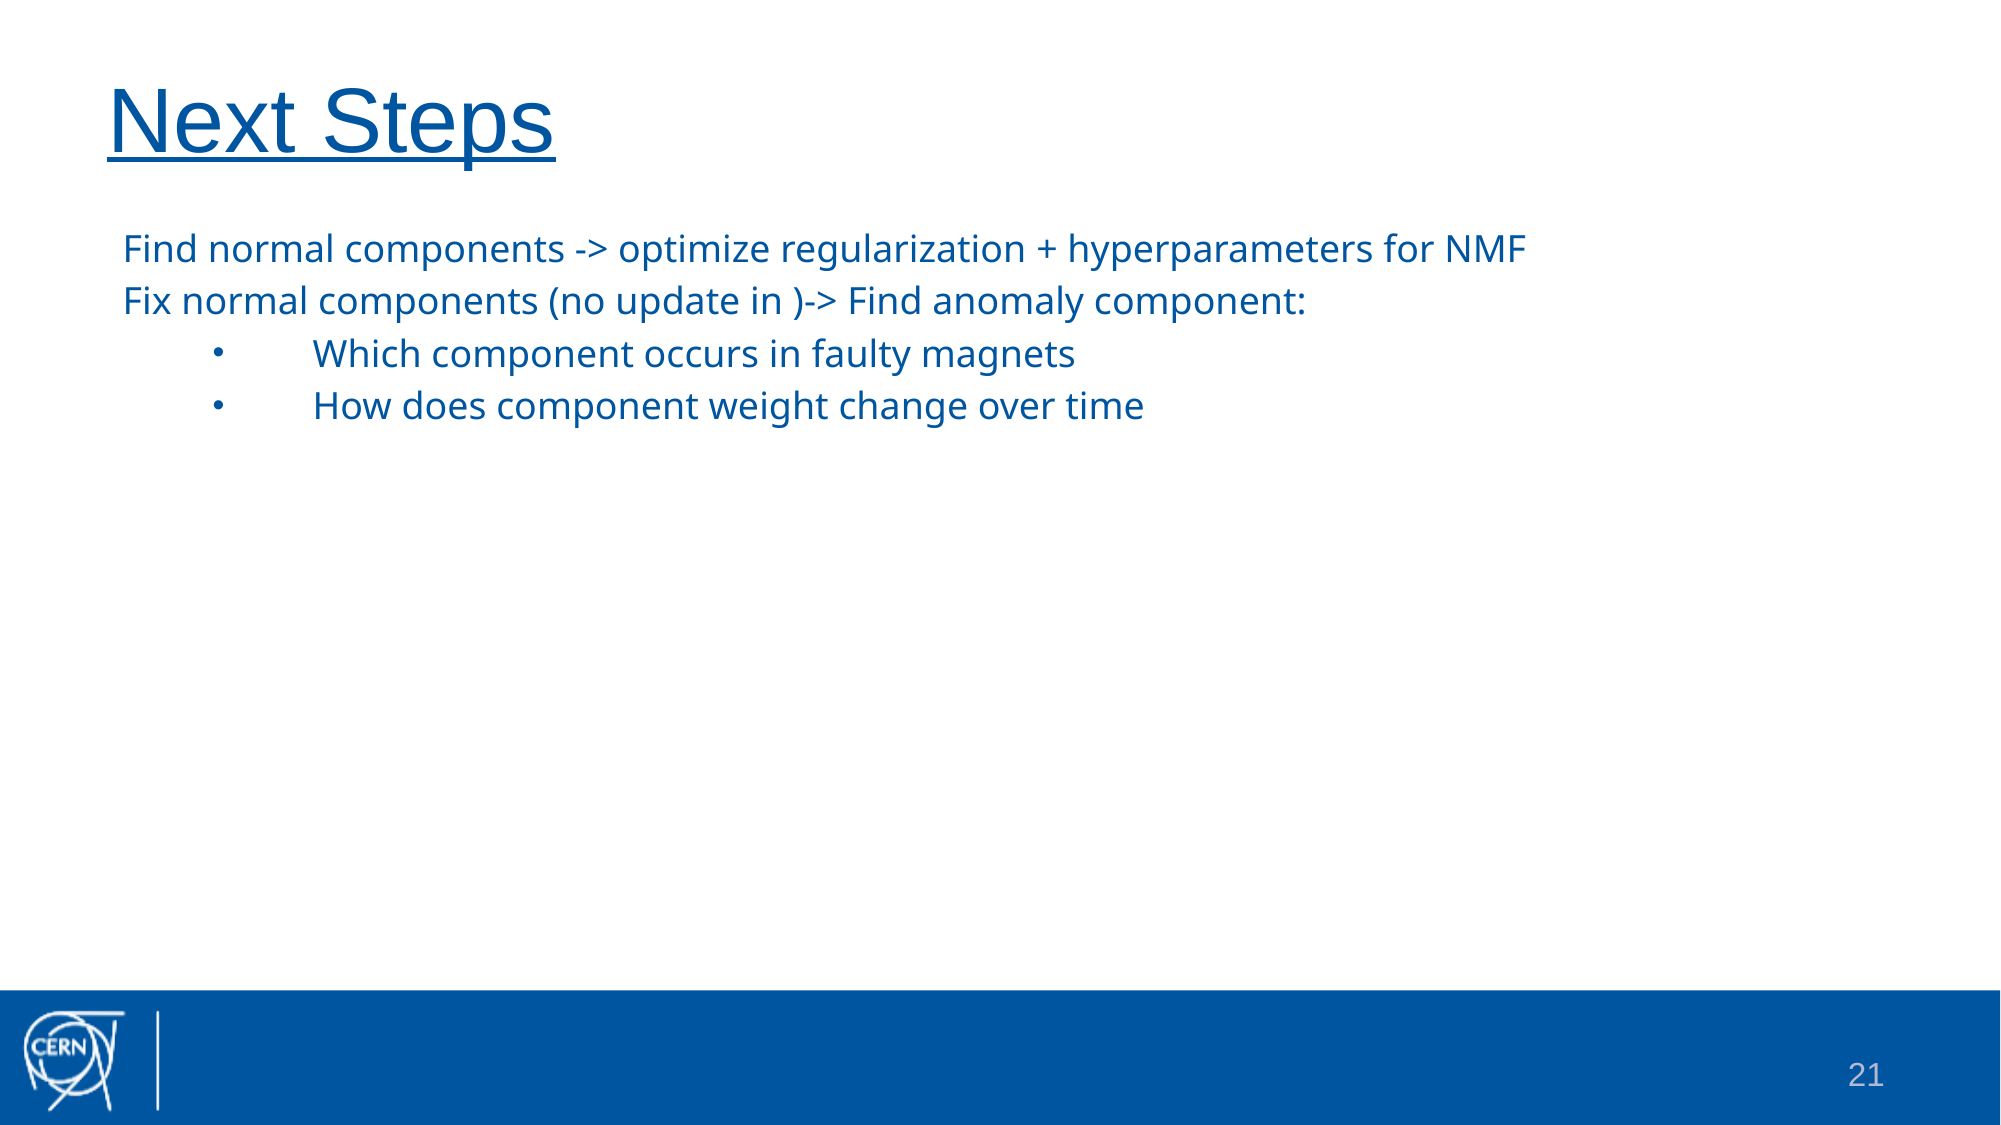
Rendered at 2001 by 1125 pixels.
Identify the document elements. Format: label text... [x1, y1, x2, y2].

title Next Steps [99, 38, 1900, 193]
slide_number 21 [1790, 1042, 1900, 1103]
